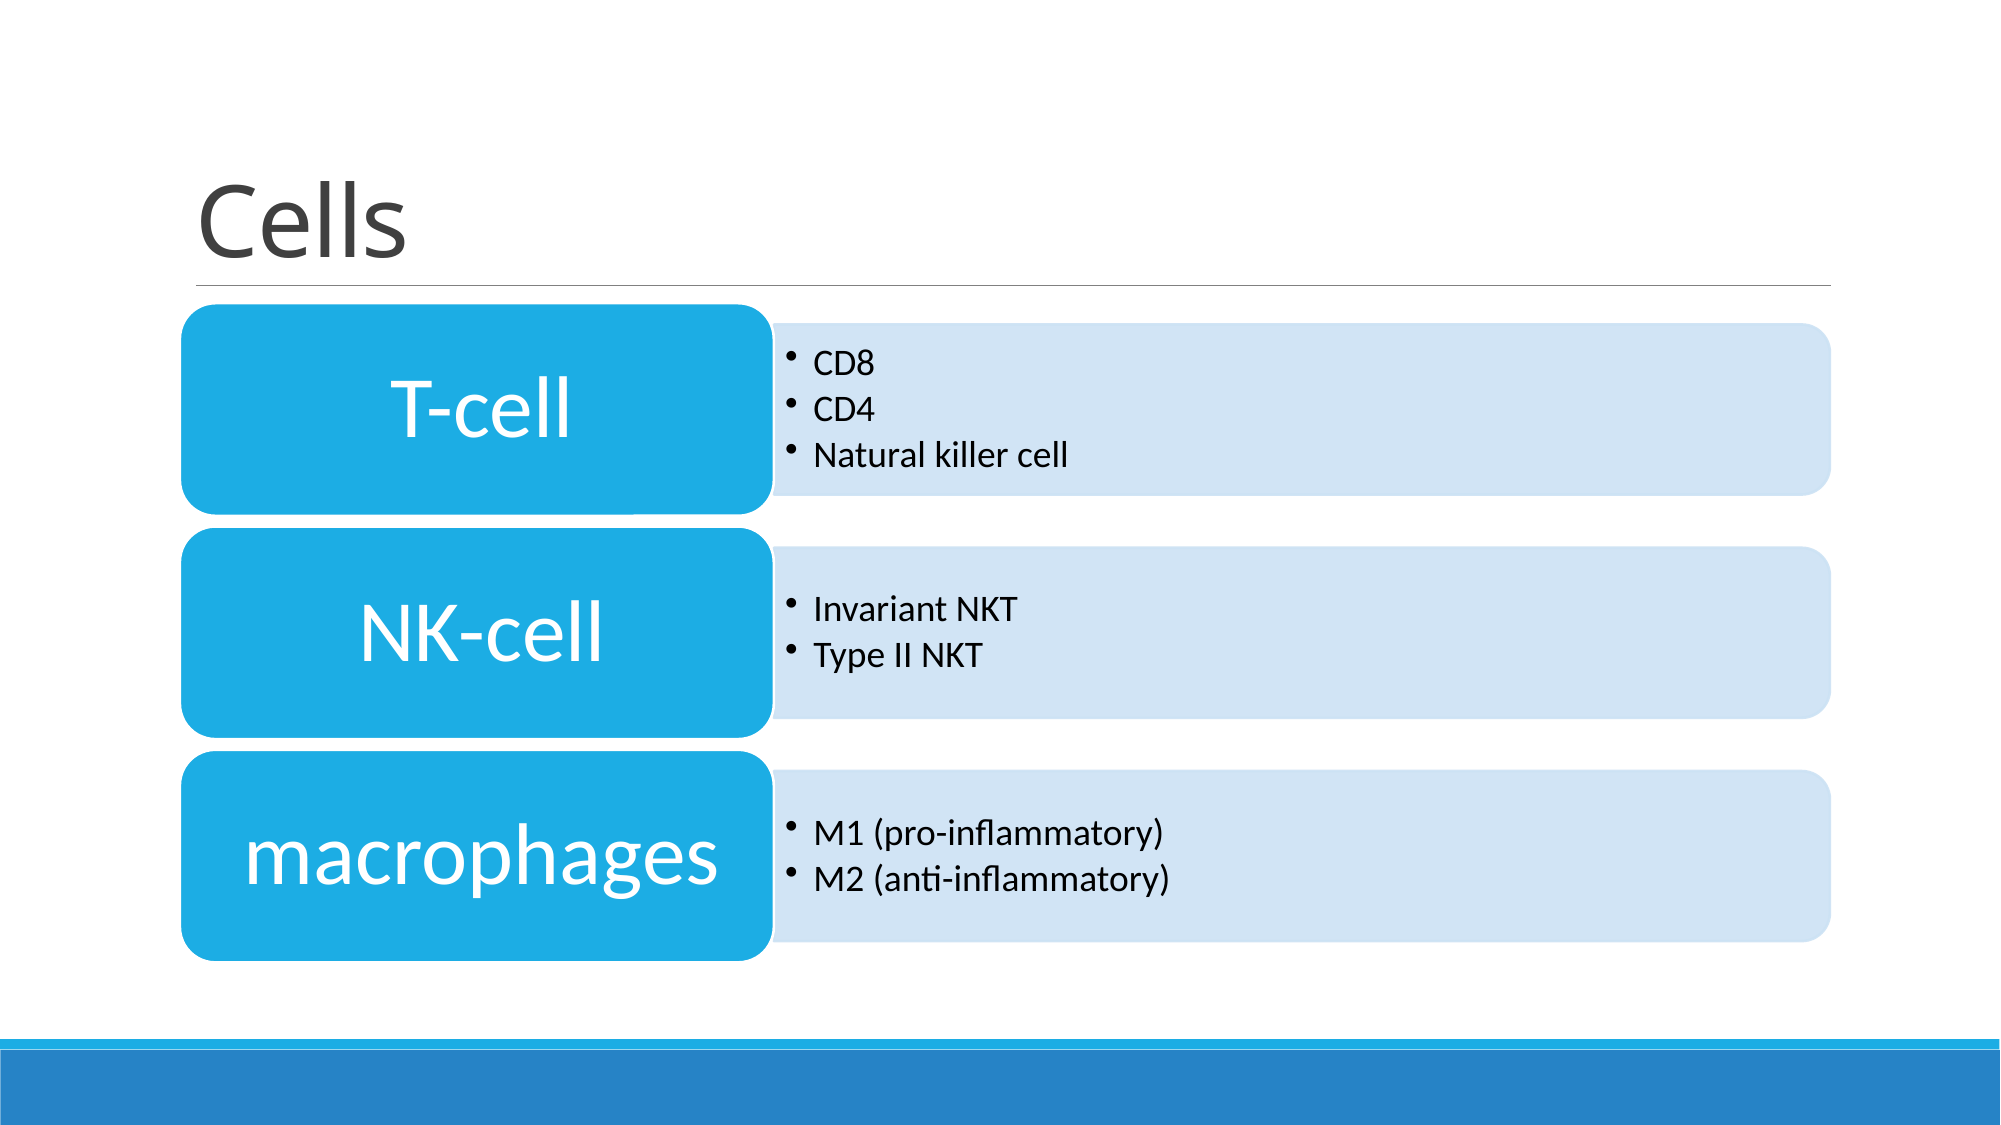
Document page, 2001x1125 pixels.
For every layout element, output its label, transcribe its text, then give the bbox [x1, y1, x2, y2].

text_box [179, 302, 1831, 964]
title Cells [180, 47, 1830, 285]
